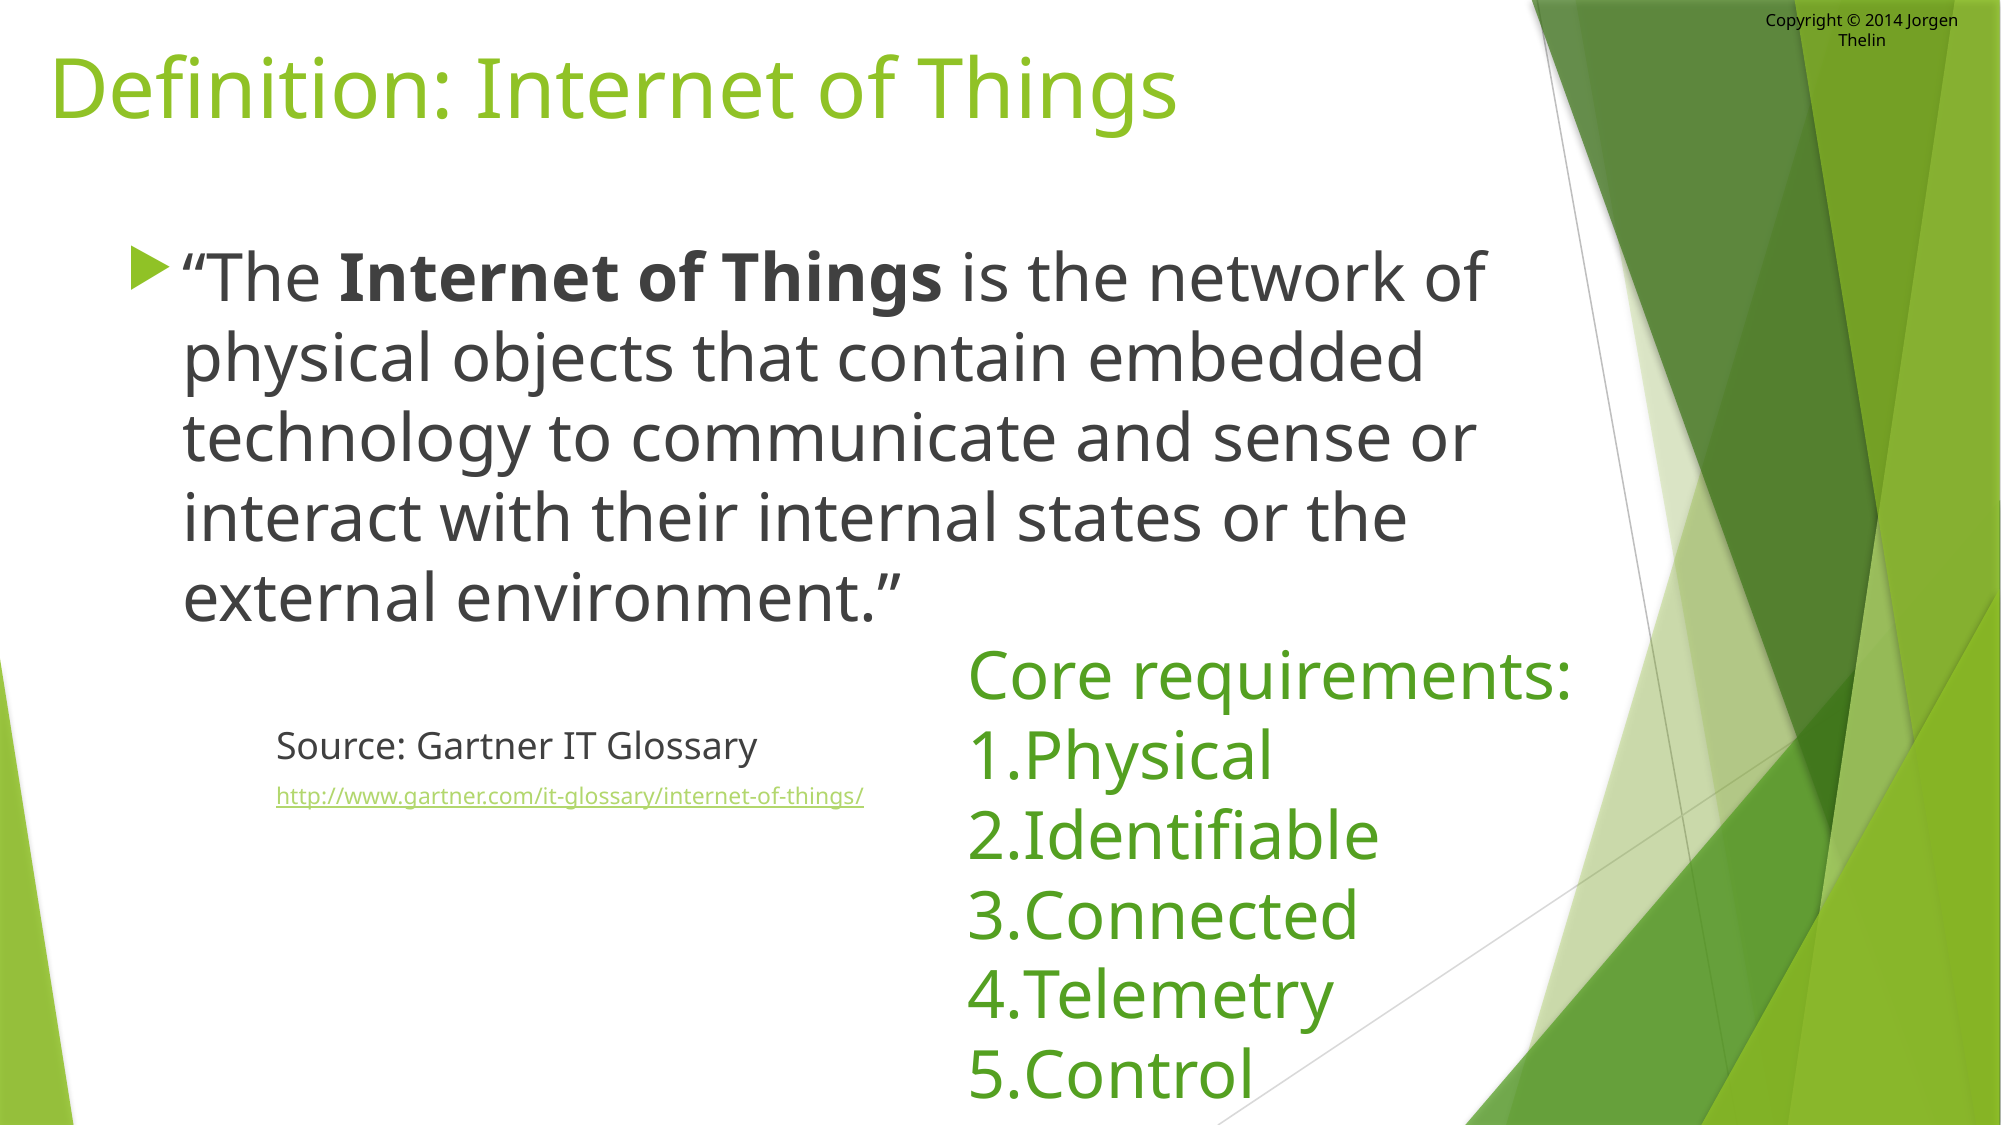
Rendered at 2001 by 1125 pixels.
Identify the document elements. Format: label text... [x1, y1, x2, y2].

text_box Core requirements: Physical Identifiable Connected Telemetry Control [952, 625, 1589, 1120]
list “The Internet of Things is the network of physical objects that contain embedded technology to communicate and sense or interact with their internal states or the external environment.” Source: Gartner IT Glossary http://www.gartner.com/it-glossary/internet-of-things/ [111, 227, 1522, 933]
title Definition: Internet of Things [33, 27, 1444, 188]
